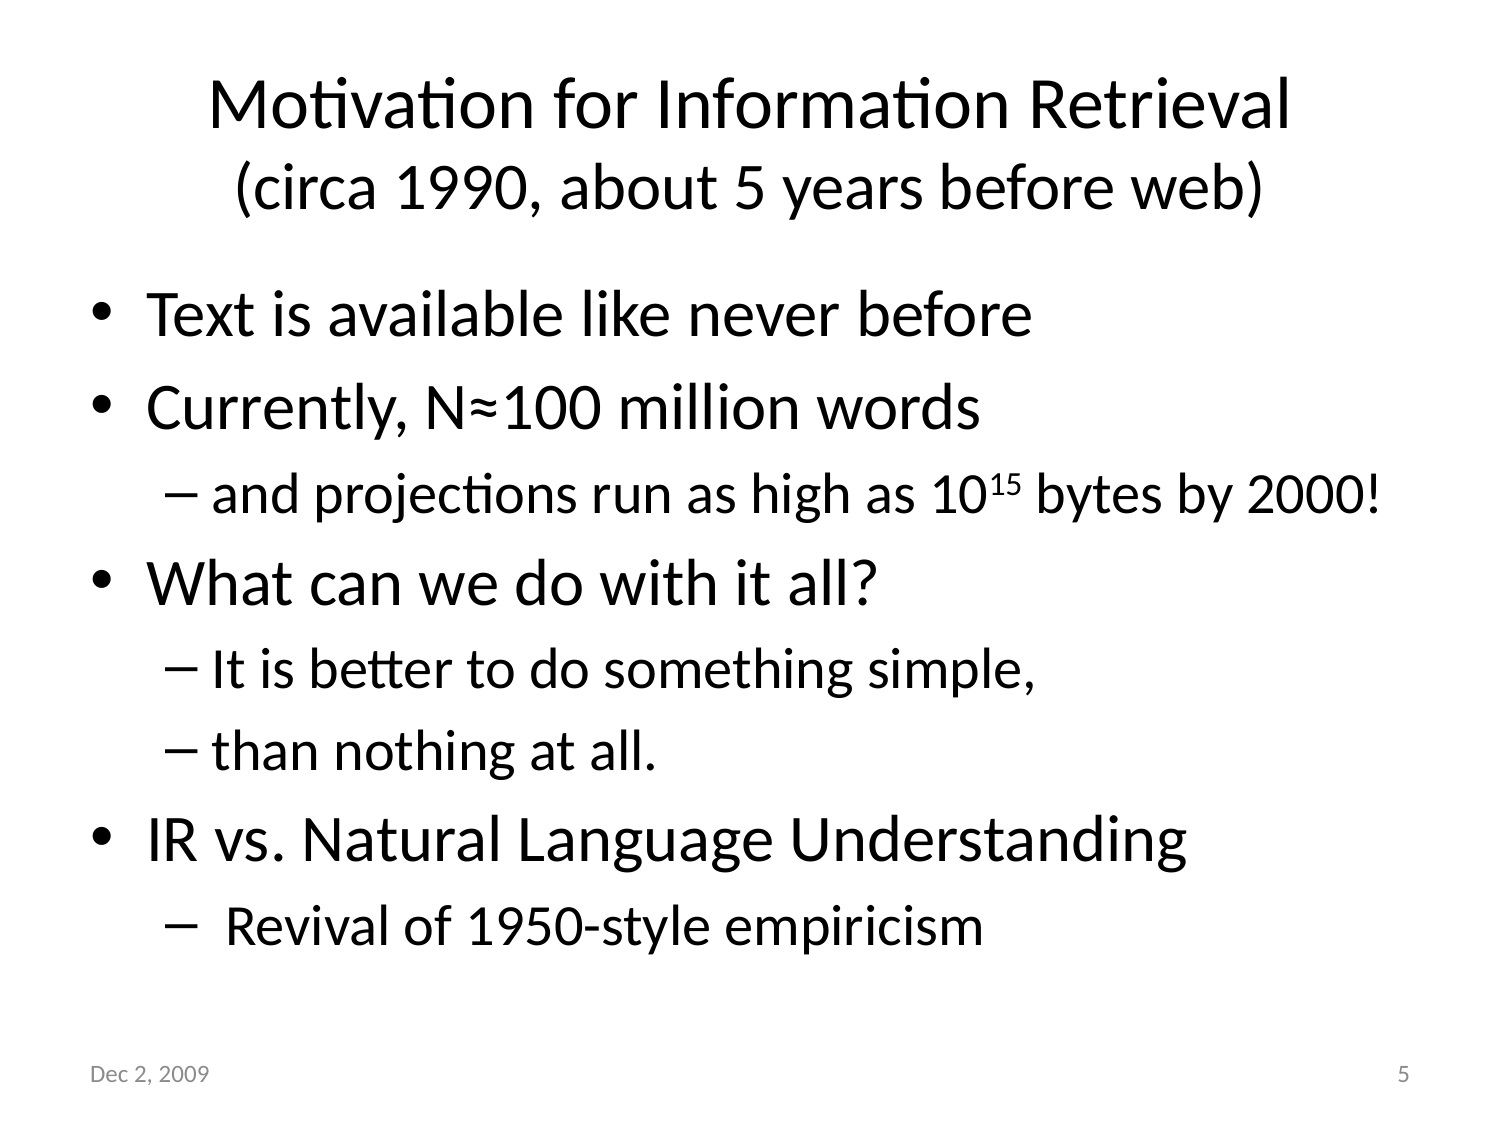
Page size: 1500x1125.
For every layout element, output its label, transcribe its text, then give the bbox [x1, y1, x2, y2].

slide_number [75, 1042, 425, 1103]
list Text is available like never before Currently, N≈100 million words and projections run as high as 1015 bytes by 2000! What can we do with it all? It is better to do something simple, than nothing at all. IR vs. Natural Language Understanding Revival of 1950-style empiricism [75, 262, 1425, 1005]
title Motivation for Information Retrieval (circa 1990, about 5 years before web) [75, 45, 1425, 233]
slide_number 5 [1074, 1042, 1425, 1103]
